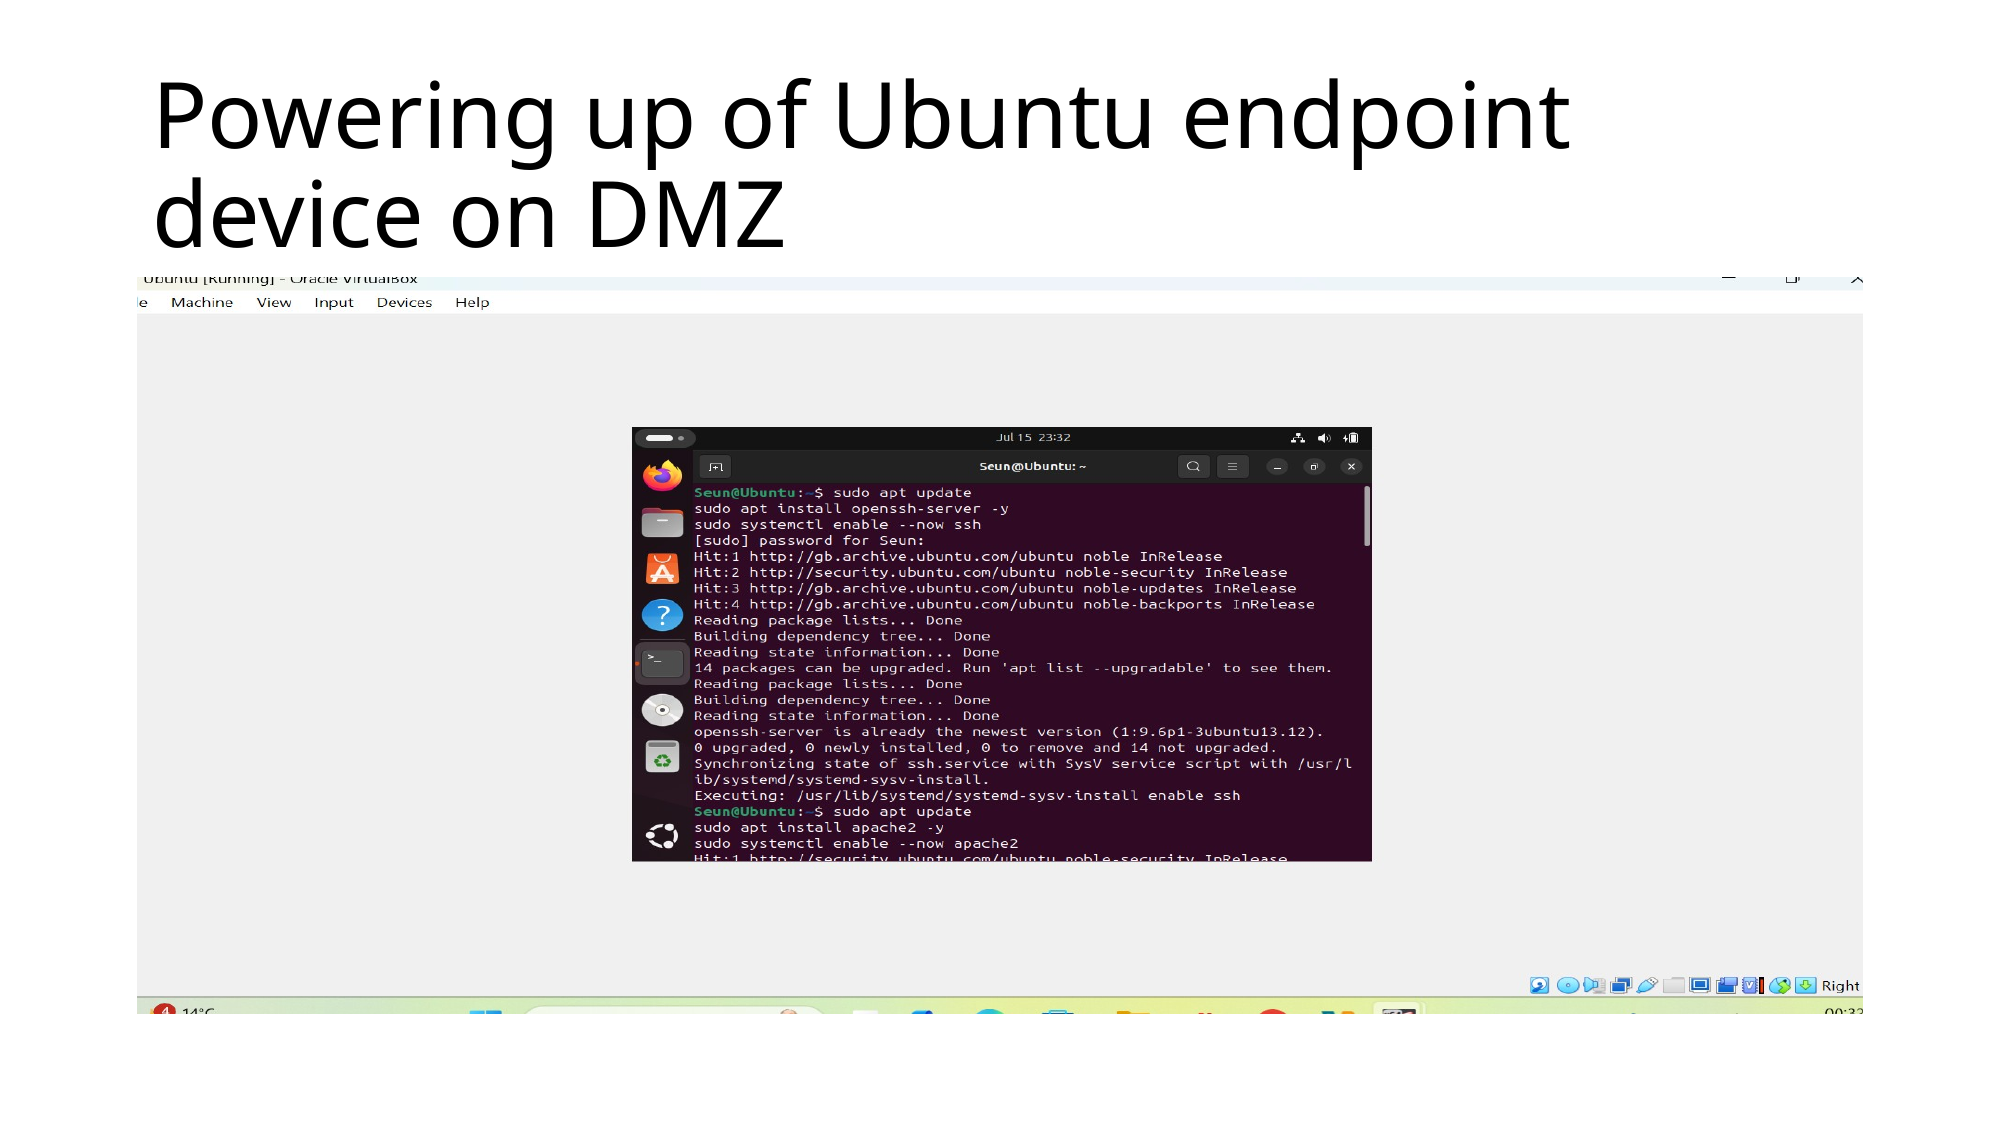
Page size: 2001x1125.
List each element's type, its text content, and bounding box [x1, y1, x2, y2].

title Powering up of Ubuntu endpoint device on DMZ [137, 59, 1863, 277]
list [137, 277, 1863, 1014]
